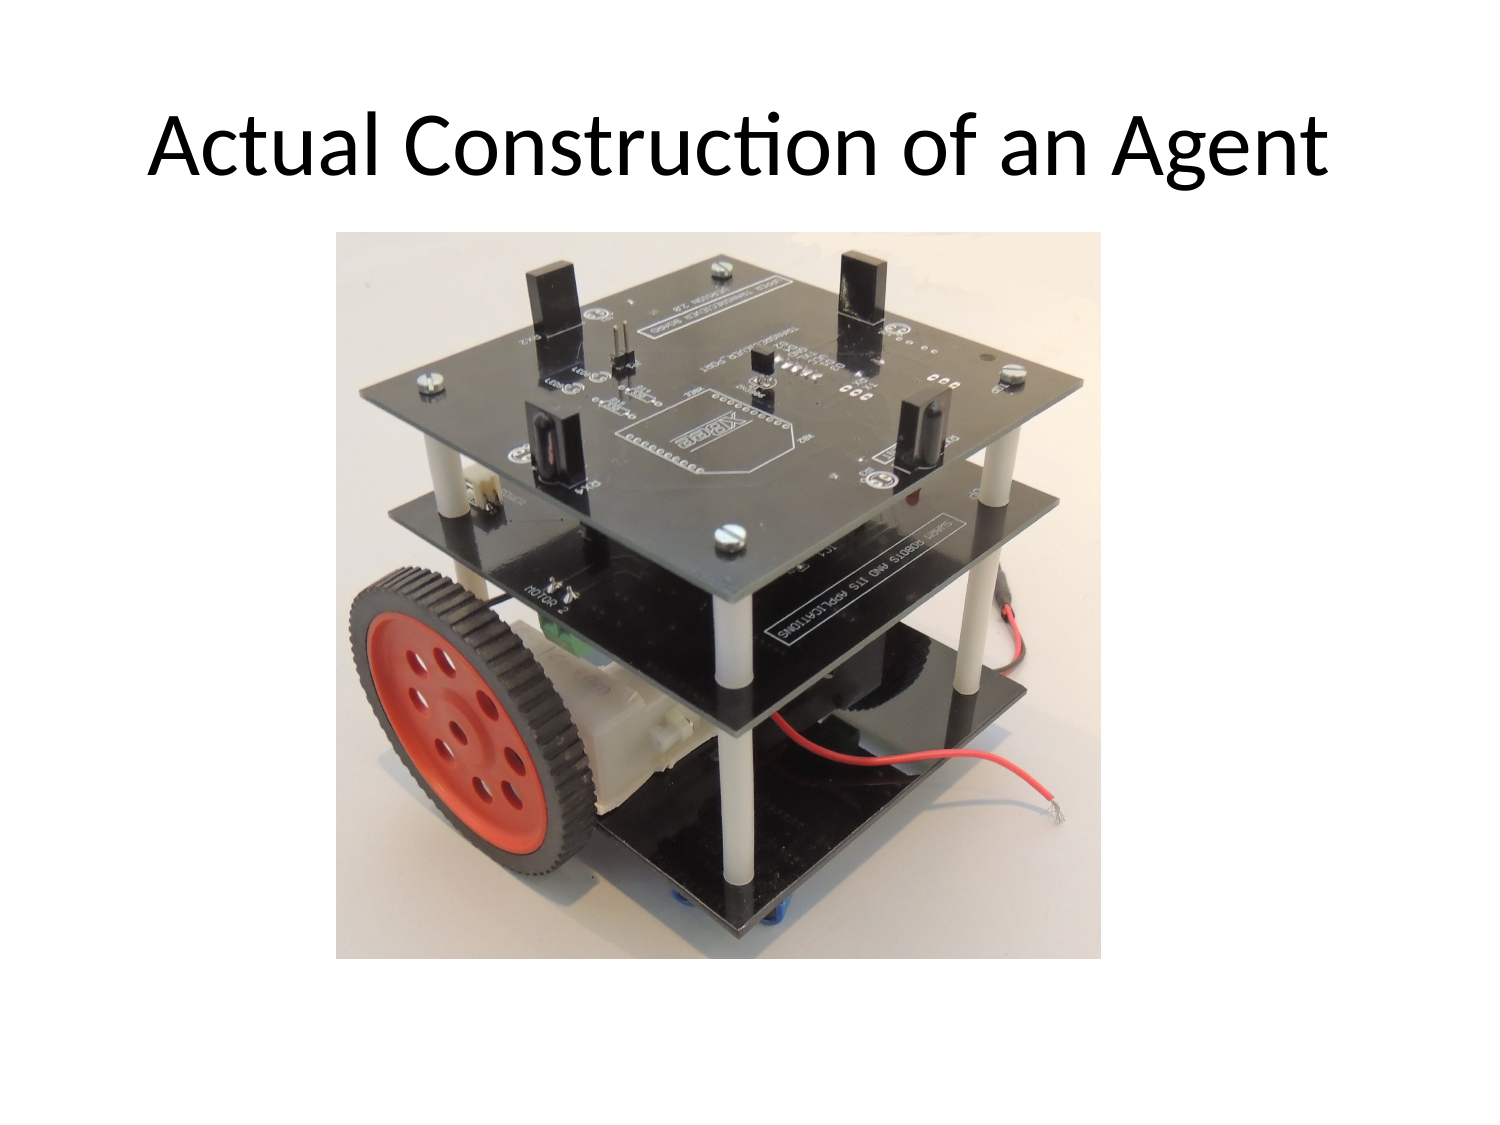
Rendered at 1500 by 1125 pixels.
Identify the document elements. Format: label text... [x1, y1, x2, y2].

picture [336, 232, 1101, 960]
title Actual Construction of an Agent [75, 45, 1425, 233]
